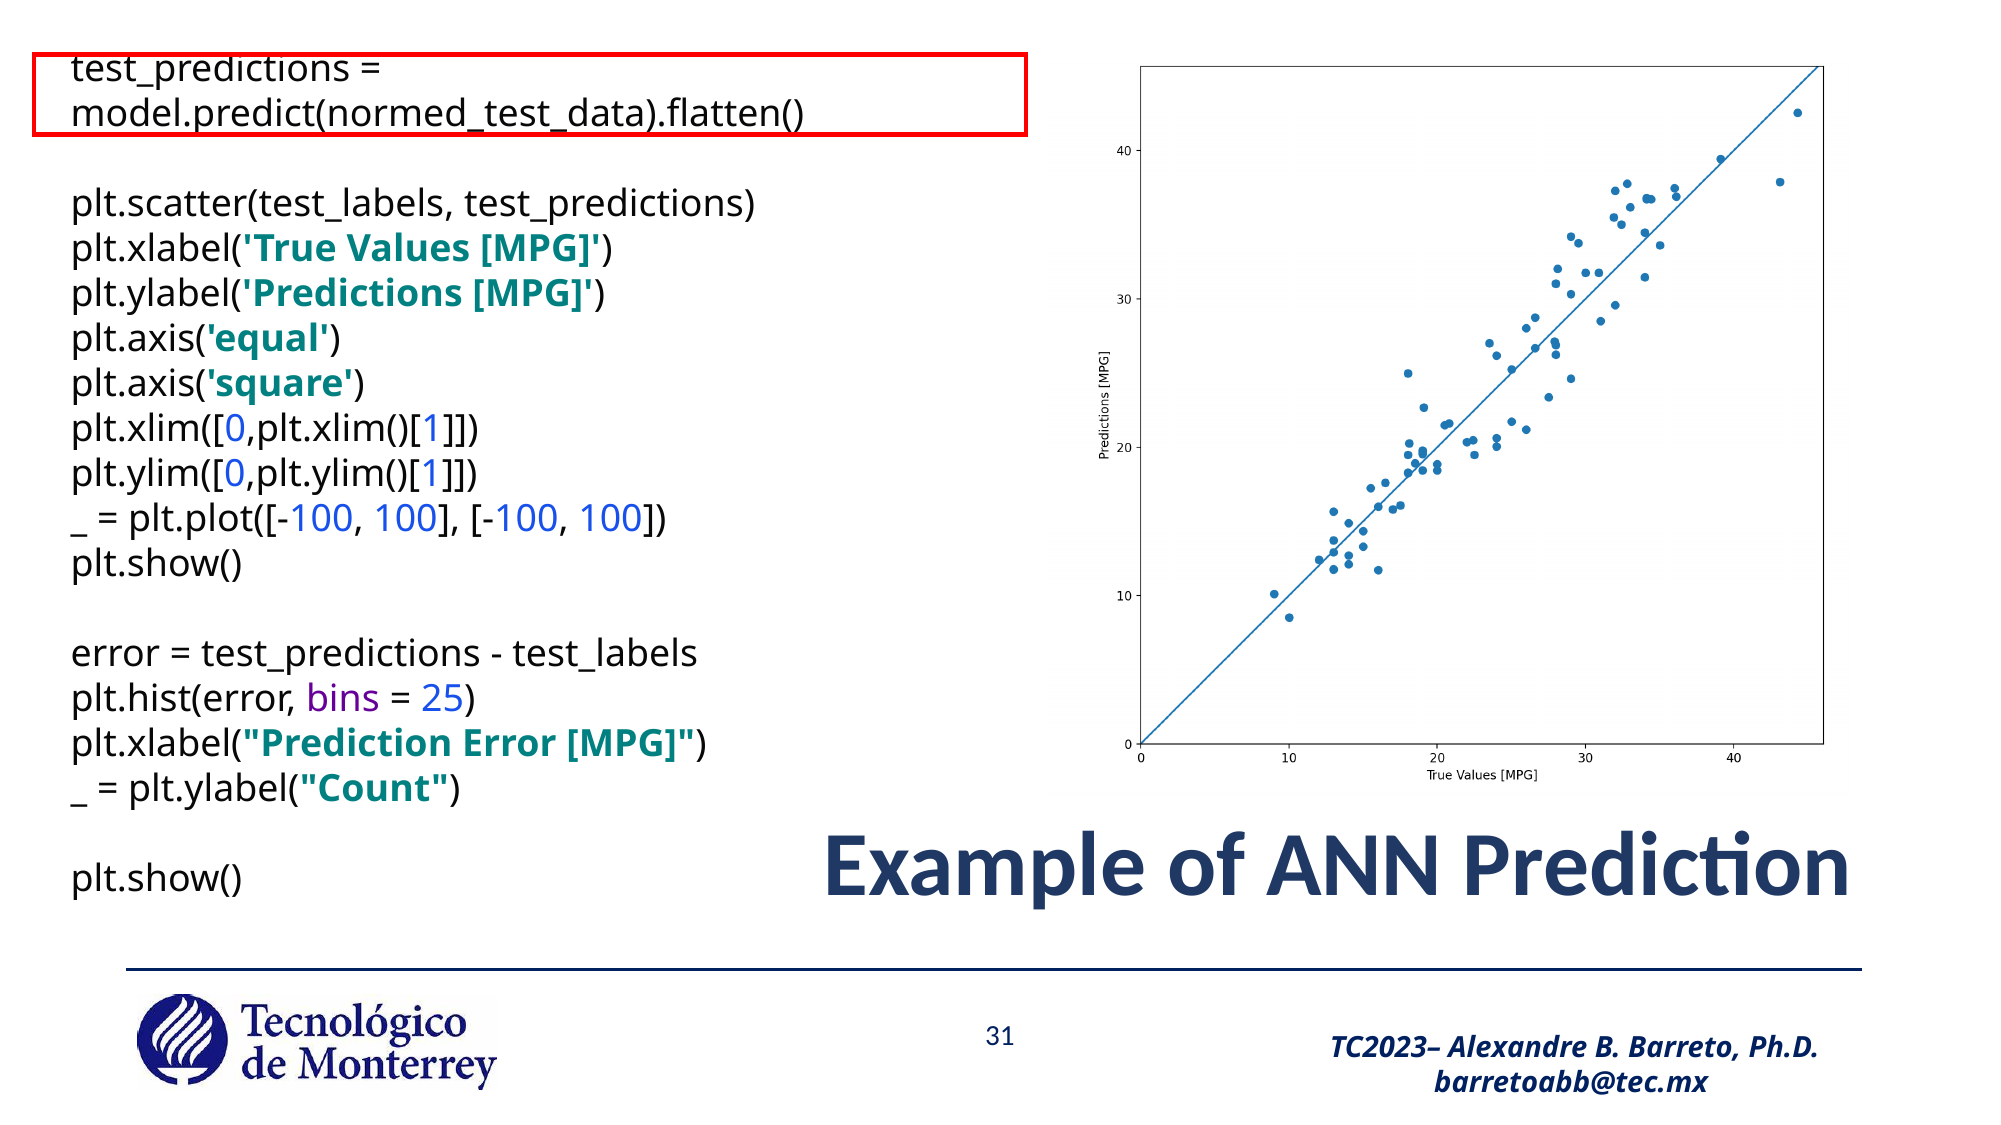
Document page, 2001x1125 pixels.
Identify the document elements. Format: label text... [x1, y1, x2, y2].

picture [137, 994, 497, 1090]
picture [1048, 61, 1850, 797]
text_box test_predictions = model.predict(normed_test_data).flatten() plt.scatter(test_labels, test_predictions) plt.xlabel('True Values [MPG]') plt.ylabel('Predictions [MPG]') plt.axis('equal') plt.axis('square') plt.xlim([0,plt.xlim()[1]]) plt.ylim([0,plt.ylim()[1]]) _ = plt.plot([-100, 100], [-100, 100]) plt.show() error = test_predictions - test_labels plt.hist(error, bins = 25) plt.xlabel("Prediction Error [MPG]") _ = plt.ylabel("Count") plt.show() [55, 36, 1102, 906]
text_box Example of ANN Prediction [808, 796, 1868, 922]
text_box [33, 53, 1027, 136]
